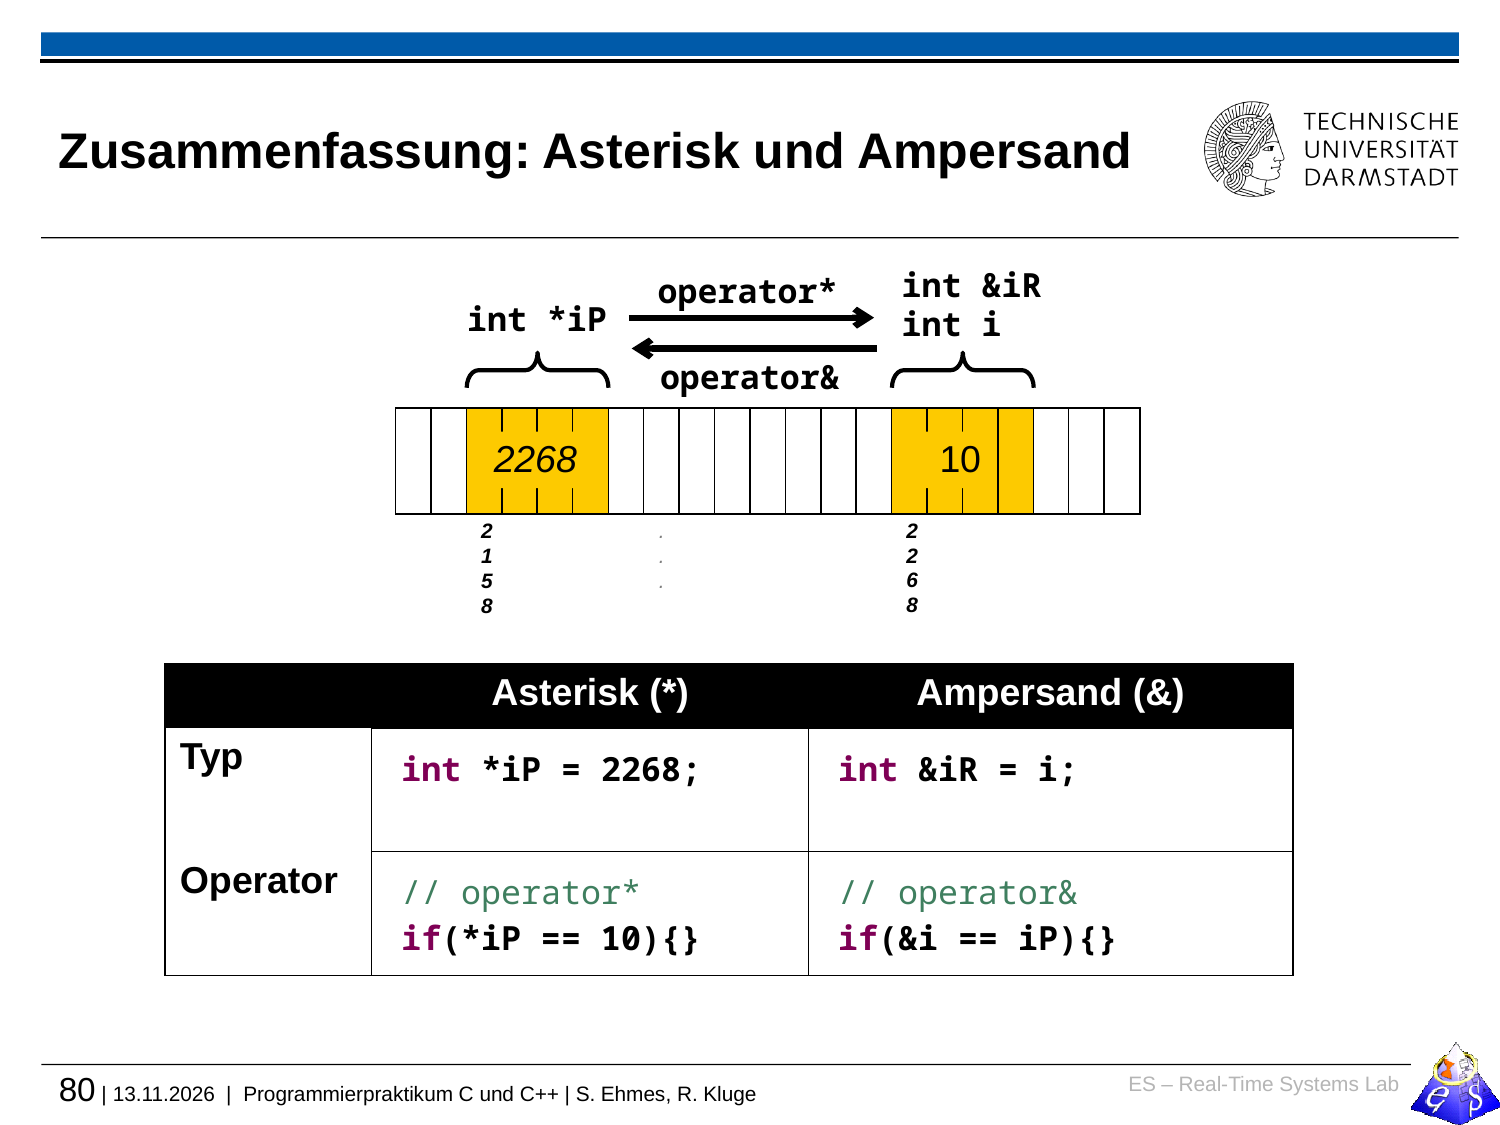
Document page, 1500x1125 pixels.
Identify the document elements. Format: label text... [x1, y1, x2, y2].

picture [1187, 84, 1483, 214]
picture [1411, 1041, 1500, 1125]
table_cell Operator [166, 852, 371, 975]
table_cell int &iR = i; [809, 729, 1292, 851]
table_cell // operator* if(*iP == 10){} [372, 852, 808, 975]
table_header [166, 665, 372, 728]
title Zusammenfassung: Asterisk und Ampersand [58, 80, 1187, 218]
table_cell int *iP = 2268; [372, 729, 808, 851]
table_header Asterisk (*) [372, 665, 809, 727]
table_cell // operator& if(&i == iP){} [809, 852, 1292, 975]
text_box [395, 256, 1141, 626]
table_cell Typ [166, 728, 371, 852]
table_header Ampersand (&) [809, 665, 1292, 727]
